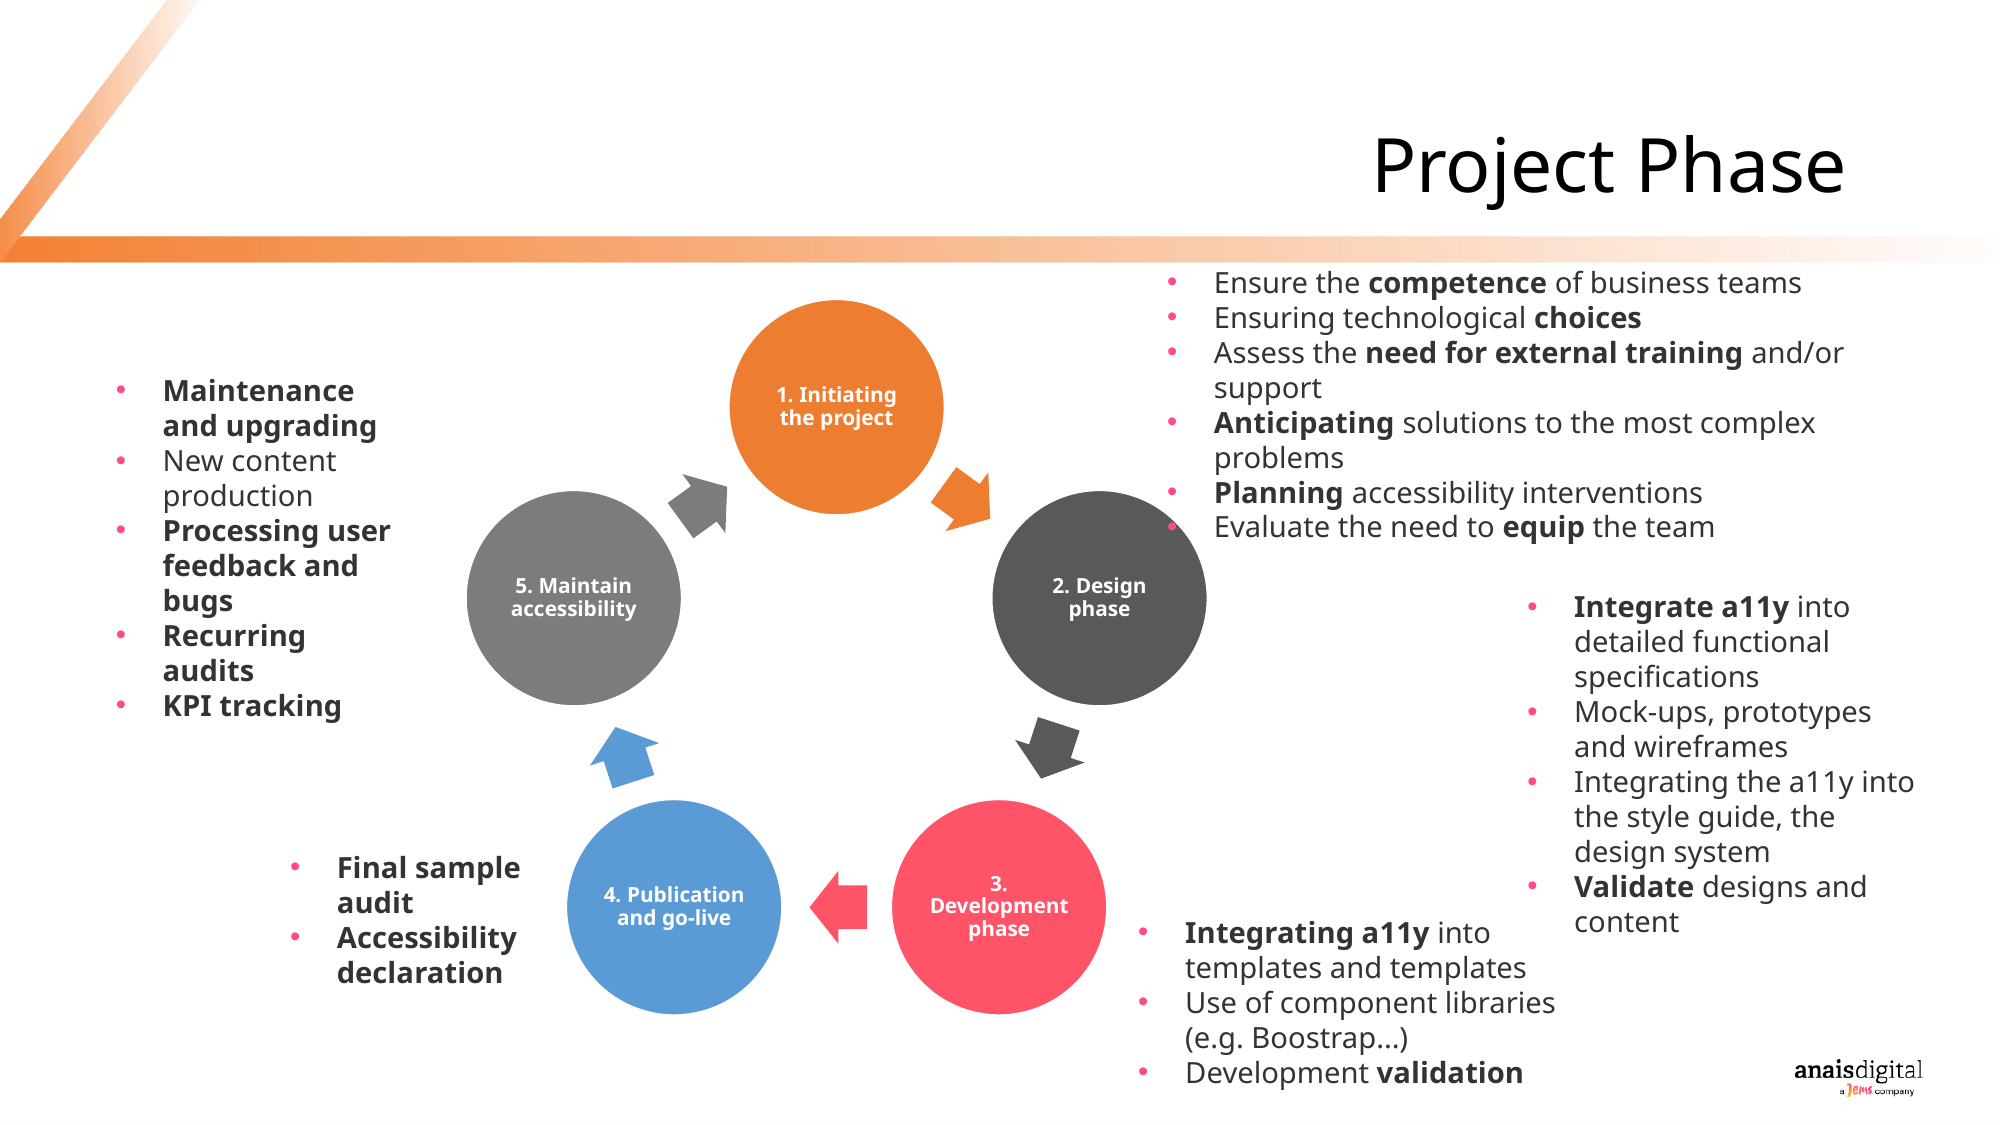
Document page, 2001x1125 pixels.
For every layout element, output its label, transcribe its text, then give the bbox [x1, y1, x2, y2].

text_box Integrate a11y into detailed functional specifications Mock-ups, prototypes and wireframes Integrating the a11y into the style guide, the design system Validate designs and content [1512, 581, 1938, 813]
text_box Maintenance and upgrading New content production Processing user feedback and bugs Recurring audits KPI tracking [101, 365, 299, 563]
text_box Final sample audit Accessibility declaration [274, 841, 299, 950]
picture [0, 0, 2000, 1125]
title Project Phase [137, 59, 1863, 278]
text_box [299, 299, 1374, 1016]
text_box Ensure the competence of business teams Ensuring technological choices Assess the need for external training and/or support Anticipating solutions to the most complex problems Planning accessibility interventions Evaluate the need to equip the team [1152, 256, 1895, 565]
text_box Integrating a11y into templates and templates Use of component libraries (e.g. Boostrap...) Development validation [1123, 906, 1625, 1065]
